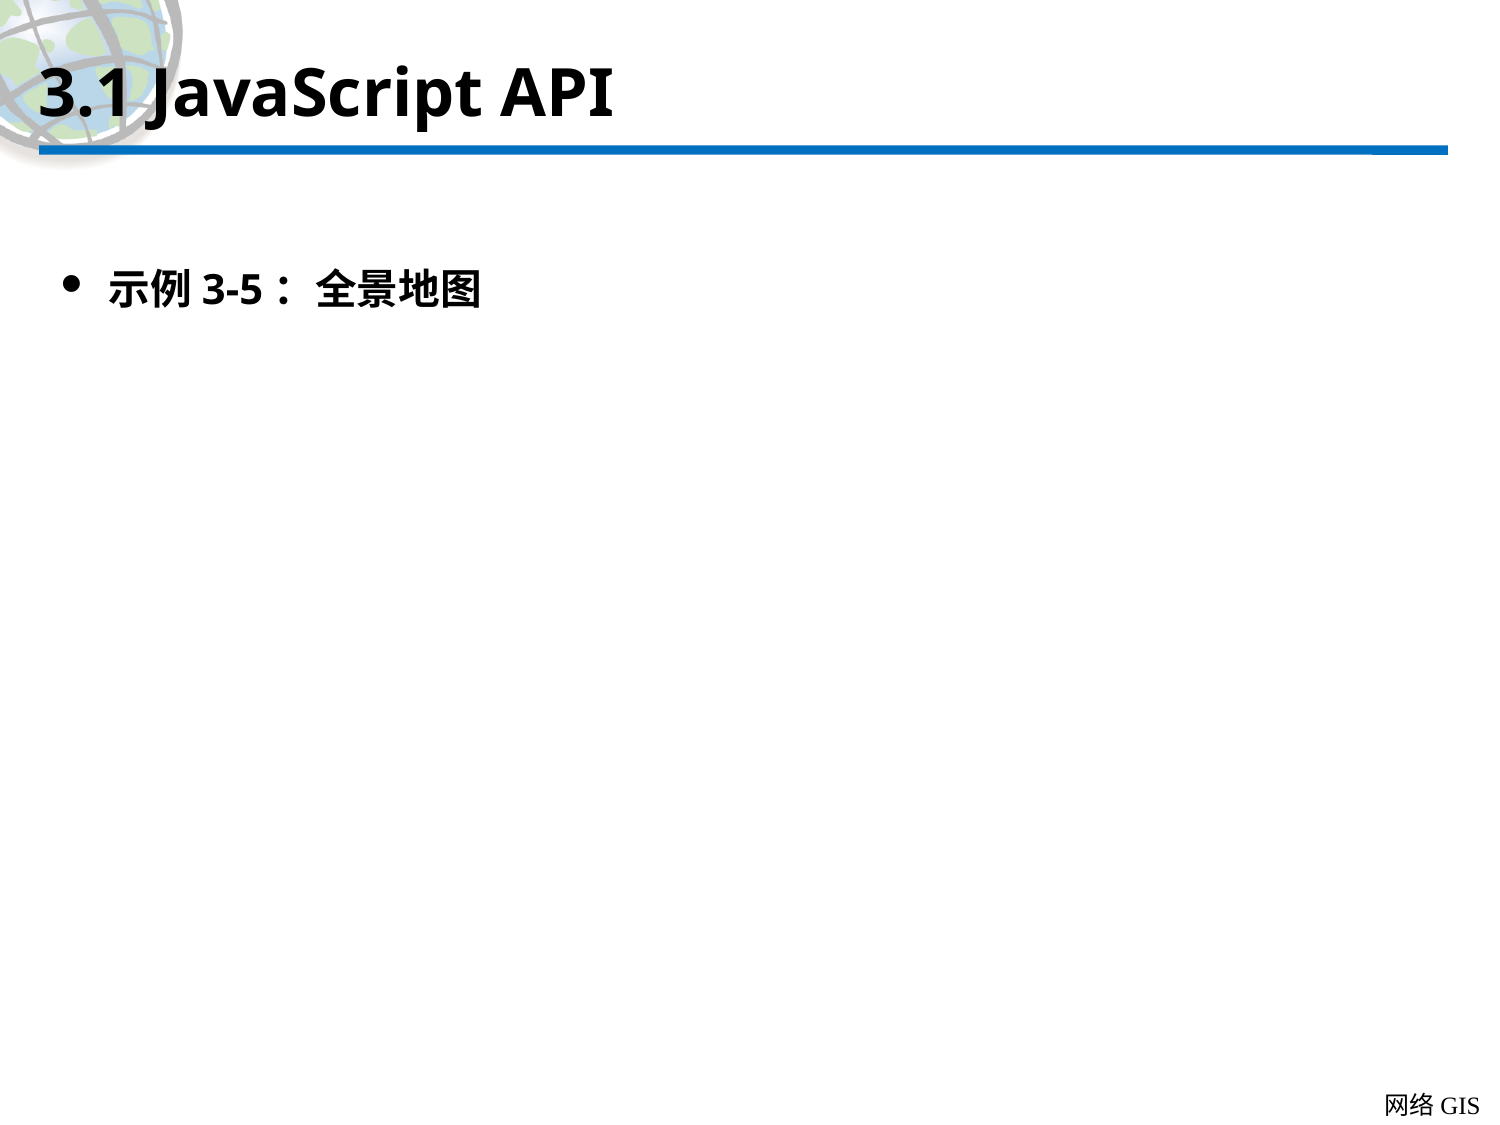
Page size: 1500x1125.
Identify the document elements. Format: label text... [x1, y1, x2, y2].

list 示例3-5：全景地图 [45, 255, 1447, 374]
picture [0, 0, 184, 180]
title 3.1 JavaScript API [22, 37, 1473, 138]
